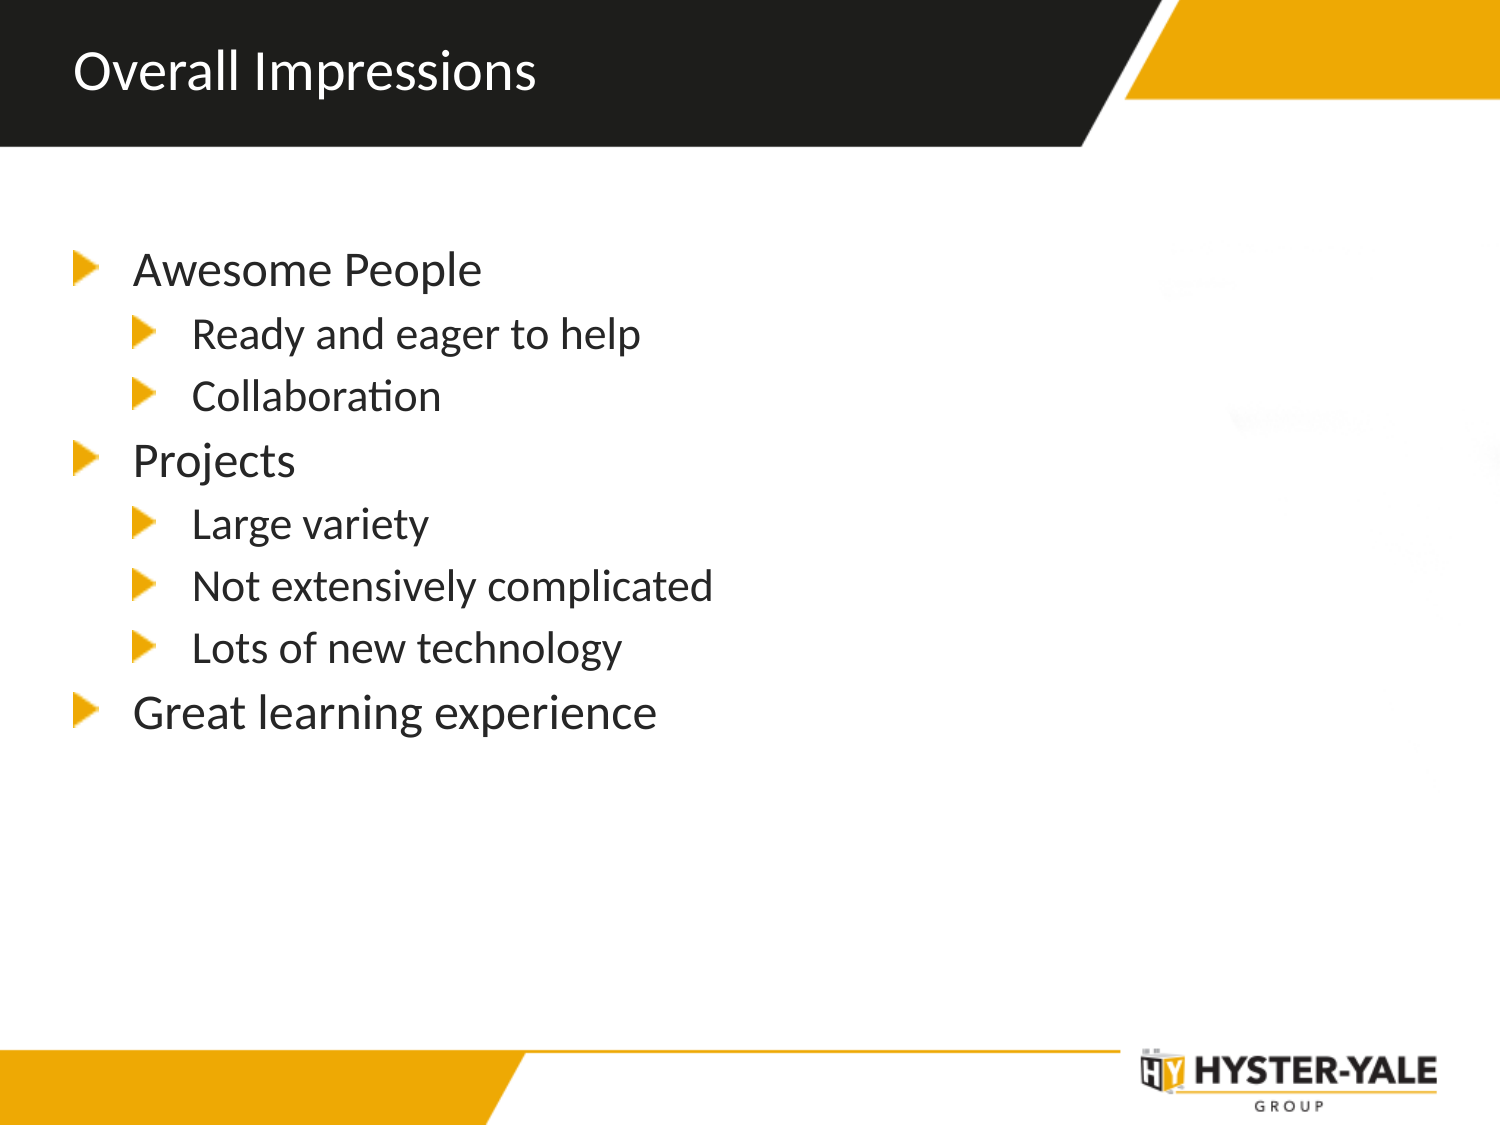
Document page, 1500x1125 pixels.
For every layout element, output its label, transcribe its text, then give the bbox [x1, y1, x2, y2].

list Awesome People Ready and eager to help Collaboration Projects Large variety Not extensively complicated Lots of new technology Great learning experience [59, 236, 1440, 922]
title Overall Impressions [58, 20, 1072, 123]
picture [0, 1043, 1500, 1125]
picture [132, 568, 156, 601]
picture [73, 440, 99, 476]
picture [132, 506, 156, 539]
picture [73, 250, 99, 286]
picture [0, 0, 1500, 918]
picture [132, 315, 156, 349]
picture [73, 692, 99, 728]
picture [132, 630, 156, 663]
picture [132, 377, 156, 410]
